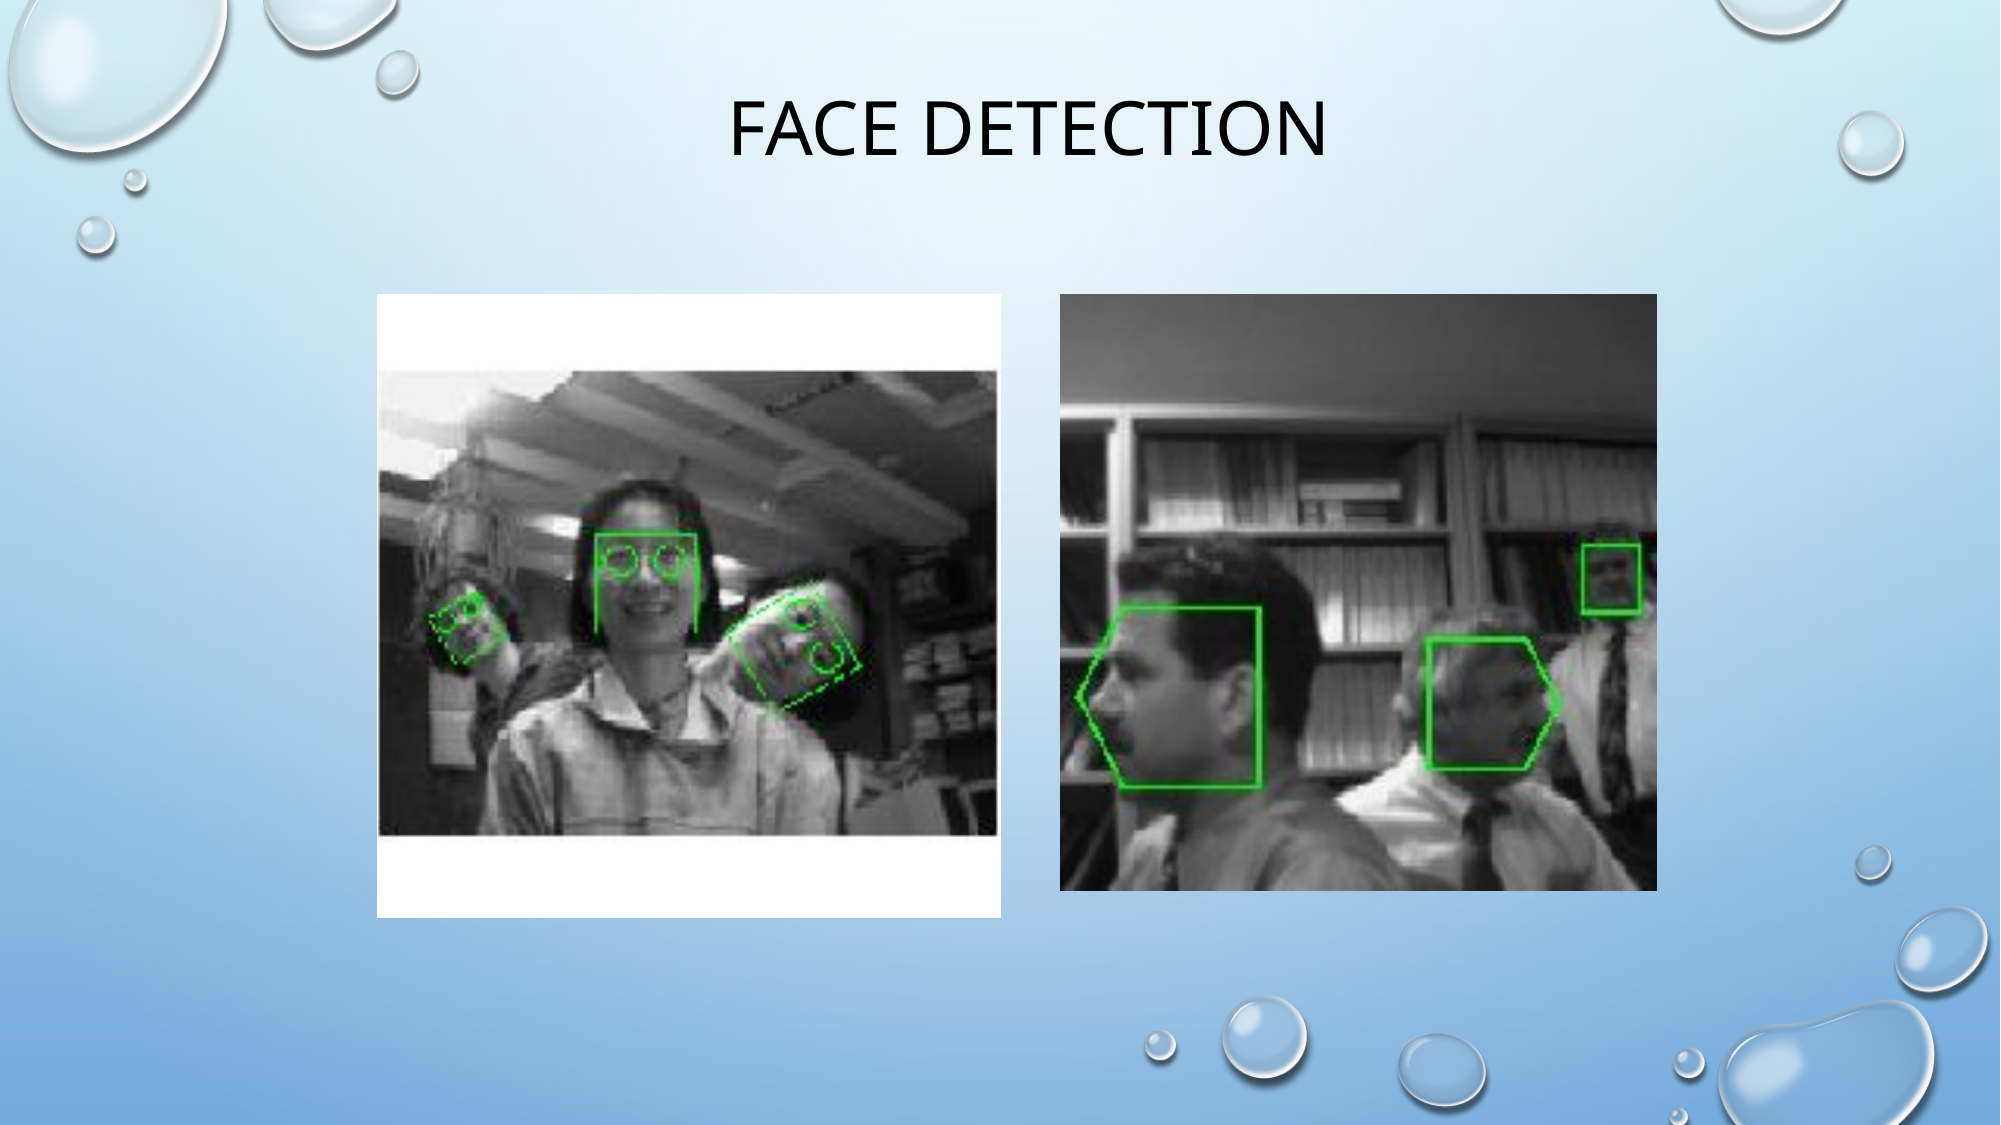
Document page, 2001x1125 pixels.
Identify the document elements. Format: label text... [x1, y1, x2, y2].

picture [0, 0, 2000, 1125]
title Face Detection [179, 0, 1880, 262]
